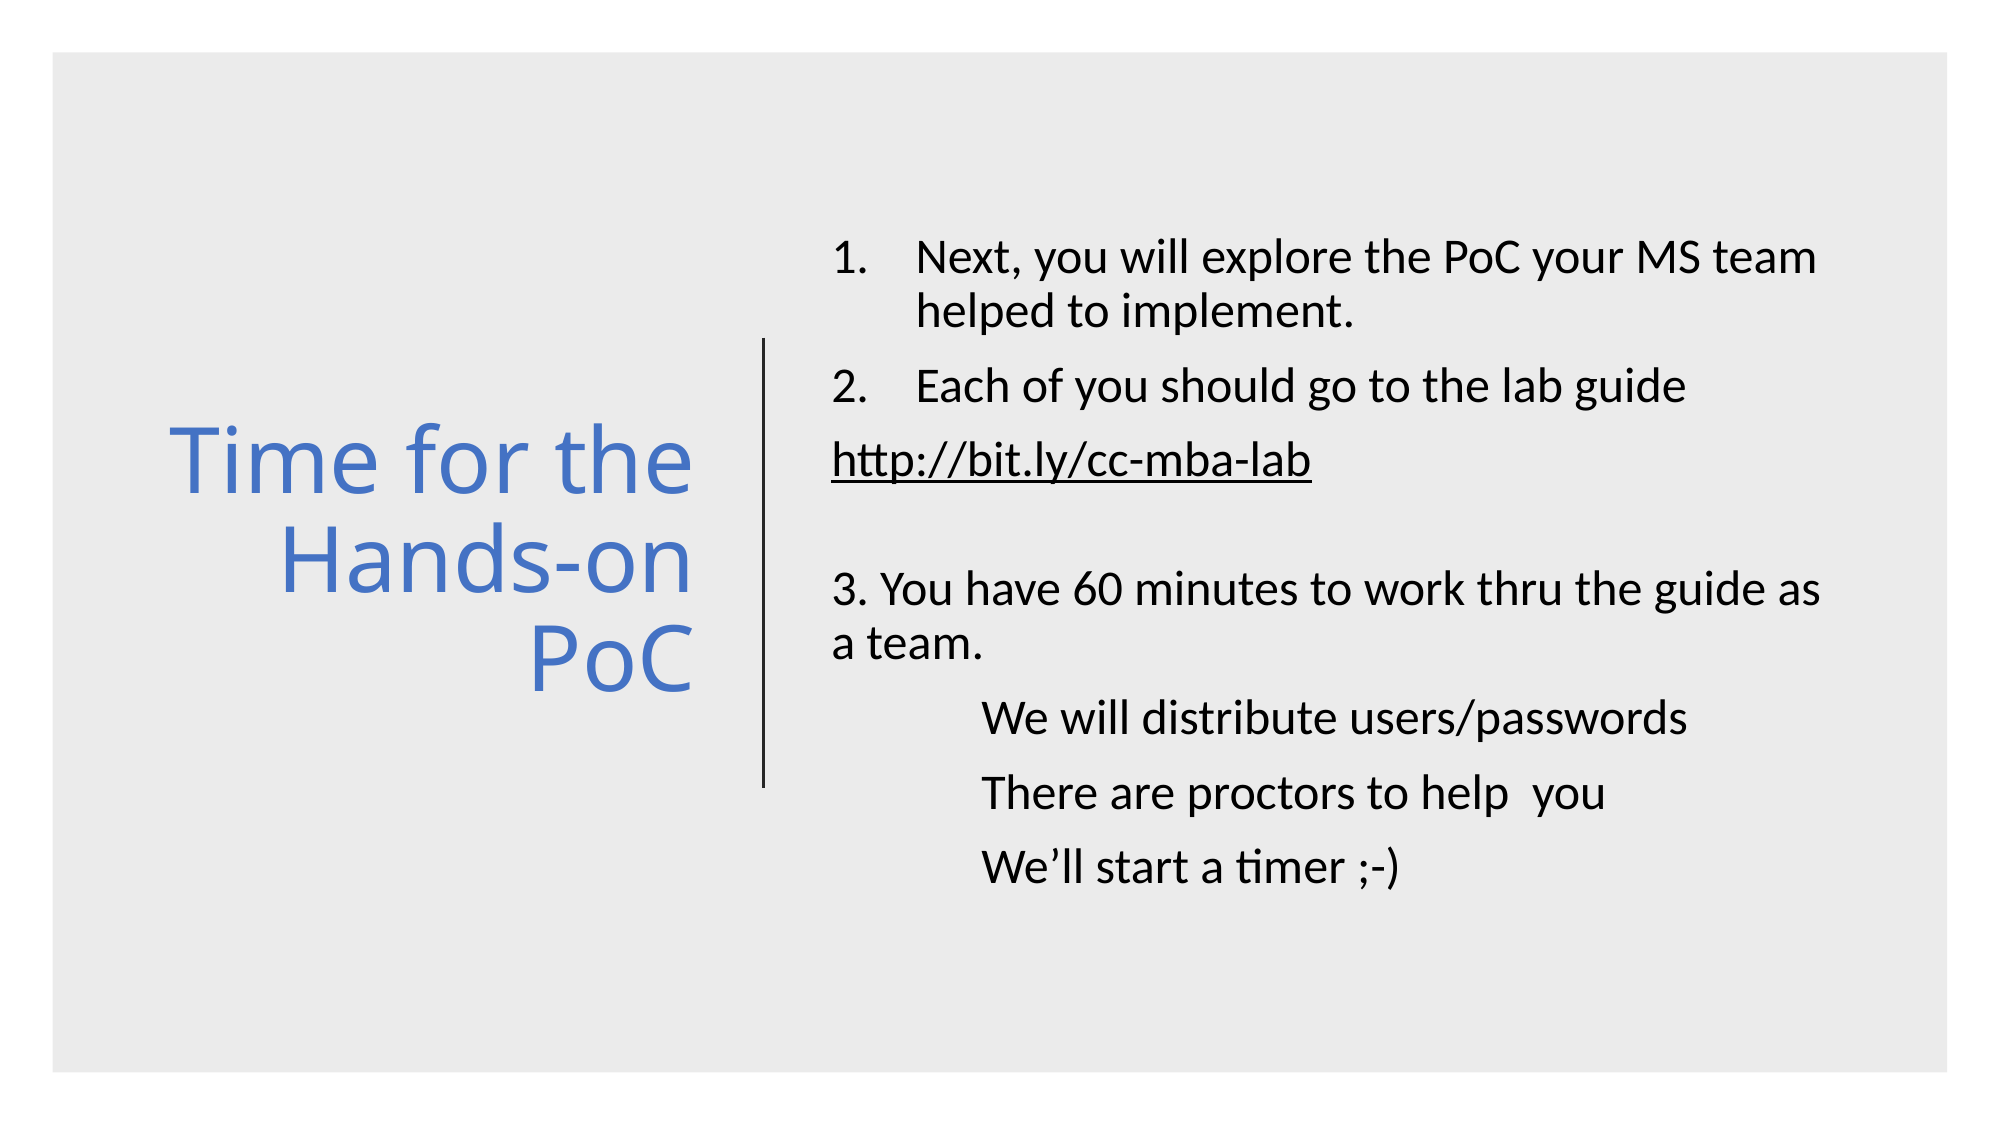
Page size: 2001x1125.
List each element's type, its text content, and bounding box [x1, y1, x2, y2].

title Time for the Hands-on PoC [137, 158, 711, 967]
text_box [52, 51, 1948, 1073]
list Next, you will explore the PoC your MS team helped to implement. Each of you should go to the lab guide http://bit.ly/cc-mba-lab 3. You have 60 minutes to work thru the guide as a team. We will distribute users/passwords There are proctors to help you We’ll start a timer ;-) [816, 158, 1863, 967]
